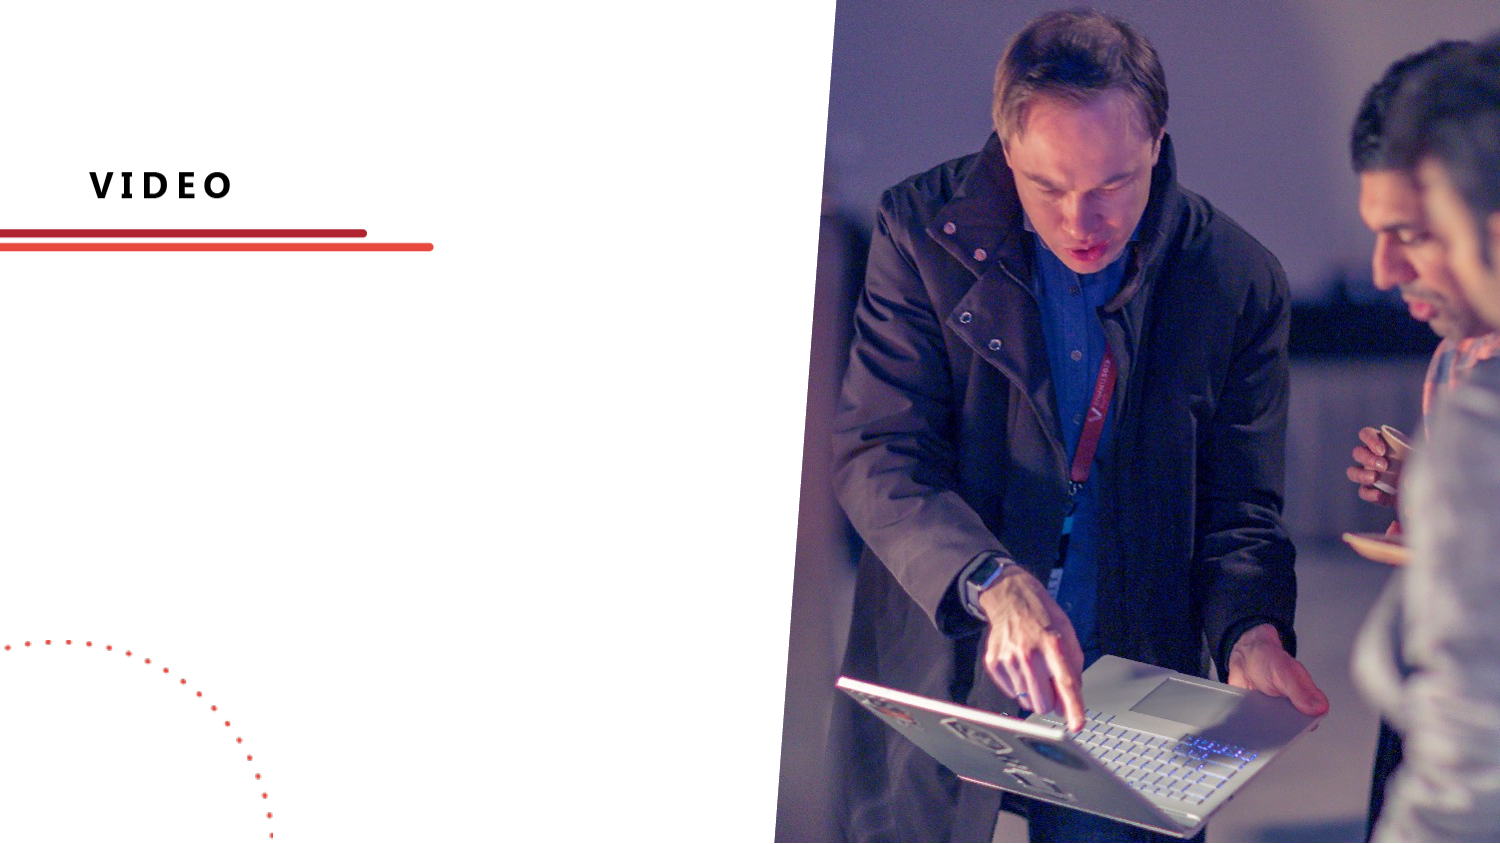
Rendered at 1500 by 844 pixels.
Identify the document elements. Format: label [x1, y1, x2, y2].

picture [775, 0, 1500, 844]
picture [0, 0, 541, 844]
